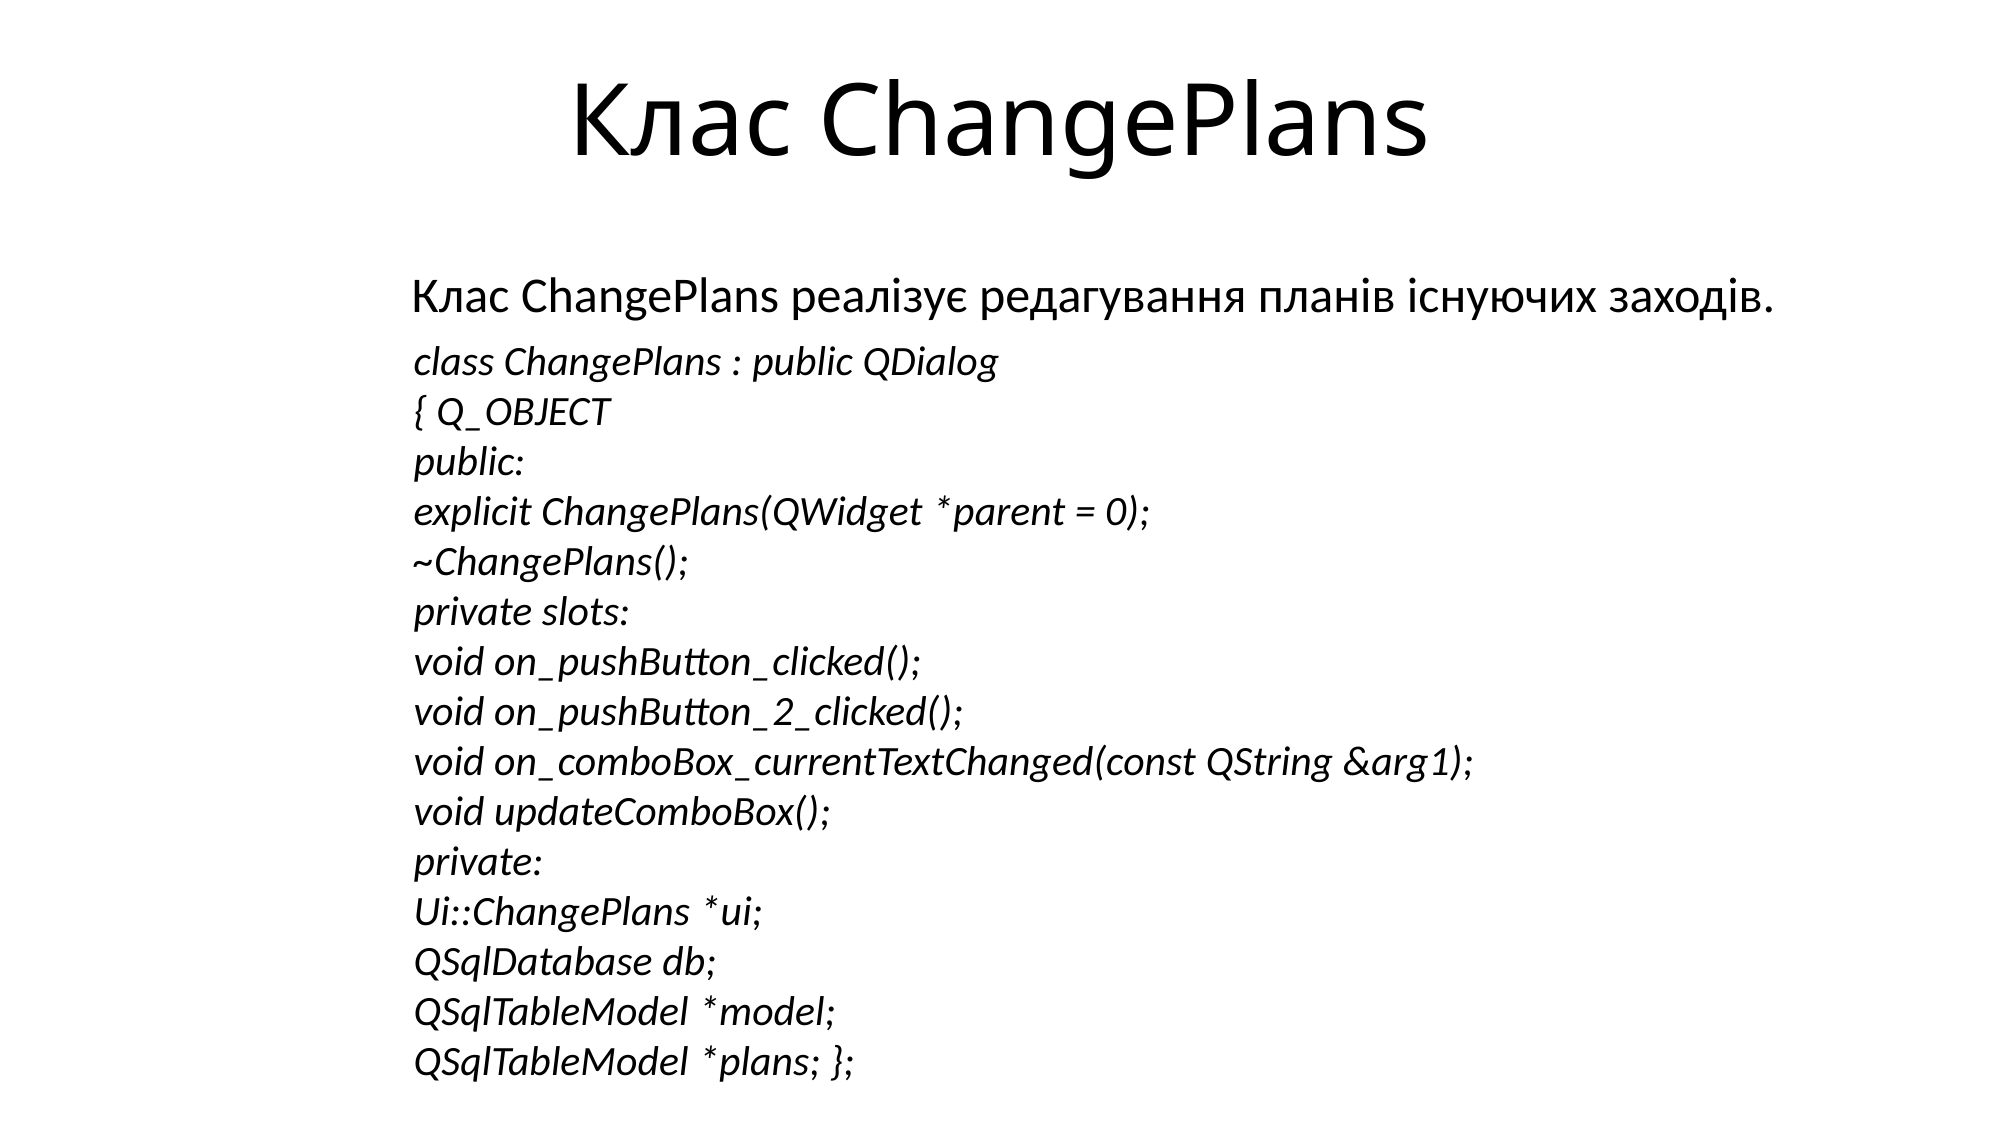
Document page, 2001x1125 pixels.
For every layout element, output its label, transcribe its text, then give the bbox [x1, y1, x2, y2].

text_box class ChangePlans : public QDialog { Q_OBJECT public: explicit ChangePlans(QWidget *parent = 0); ~ChangePlans(); private slots: void on_pushButton_clicked(); void on_pushButton_2_clicked(); void on_comboBox_currentTextChanged(const QString &arg1); void updateComboBox(); private: Ui::ChangePlans *ui; QSqlDatabase db; QSqlTableModel *model; QSqlTableModel *plans; }; [398, 330, 1499, 1092]
text_box Клас ChangePlans реалізує редагування планів існуючих заходів. [396, 255, 1791, 330]
text_box Клас ChangePlans [0, 48, 2000, 183]
